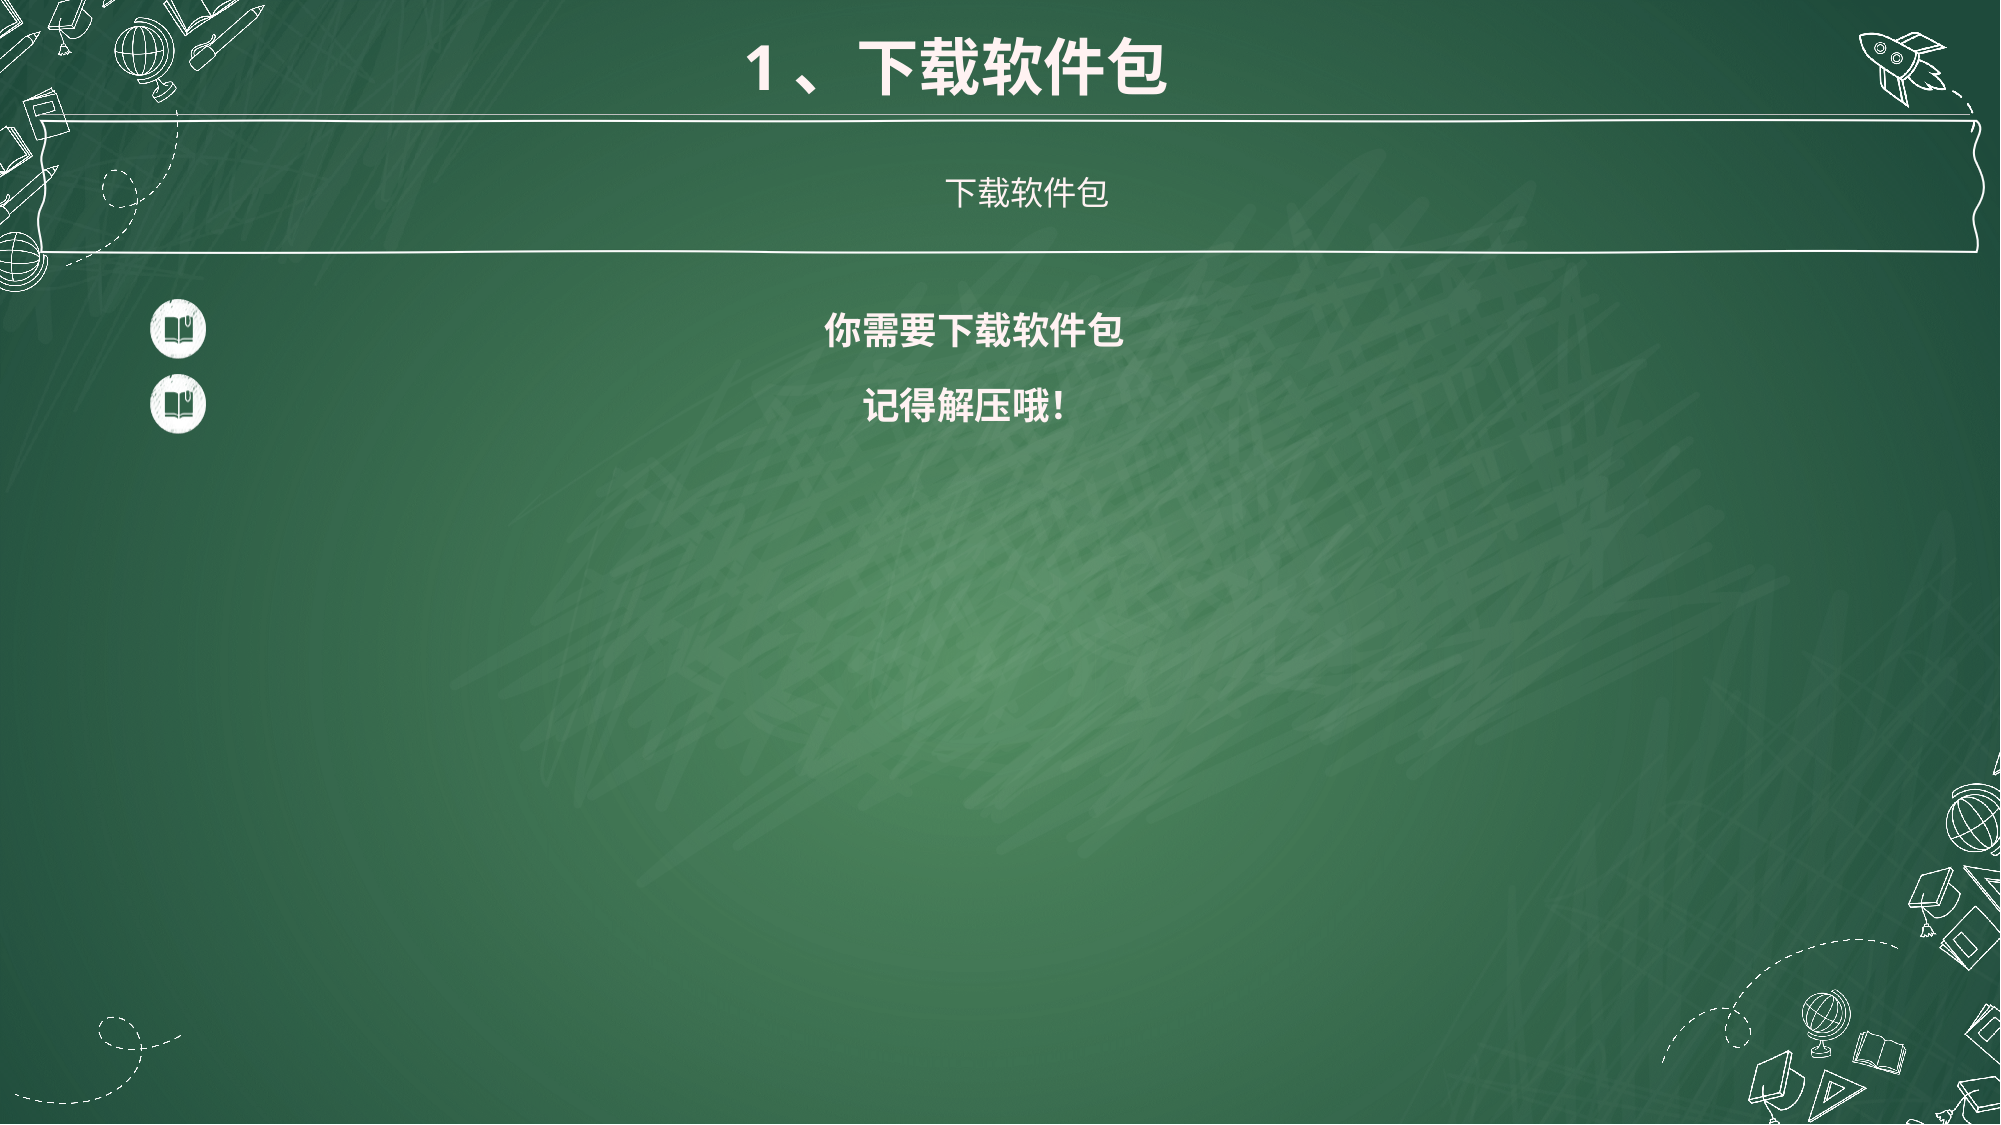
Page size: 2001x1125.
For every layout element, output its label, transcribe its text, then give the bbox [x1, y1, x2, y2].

title 1、下载软件包 [93, 0, 1819, 119]
picture [0, 0, 2001, 1125]
text_box 记得解压哦！ [847, 374, 1103, 435]
text_box 你需要下载软件包 [810, 299, 1140, 360]
